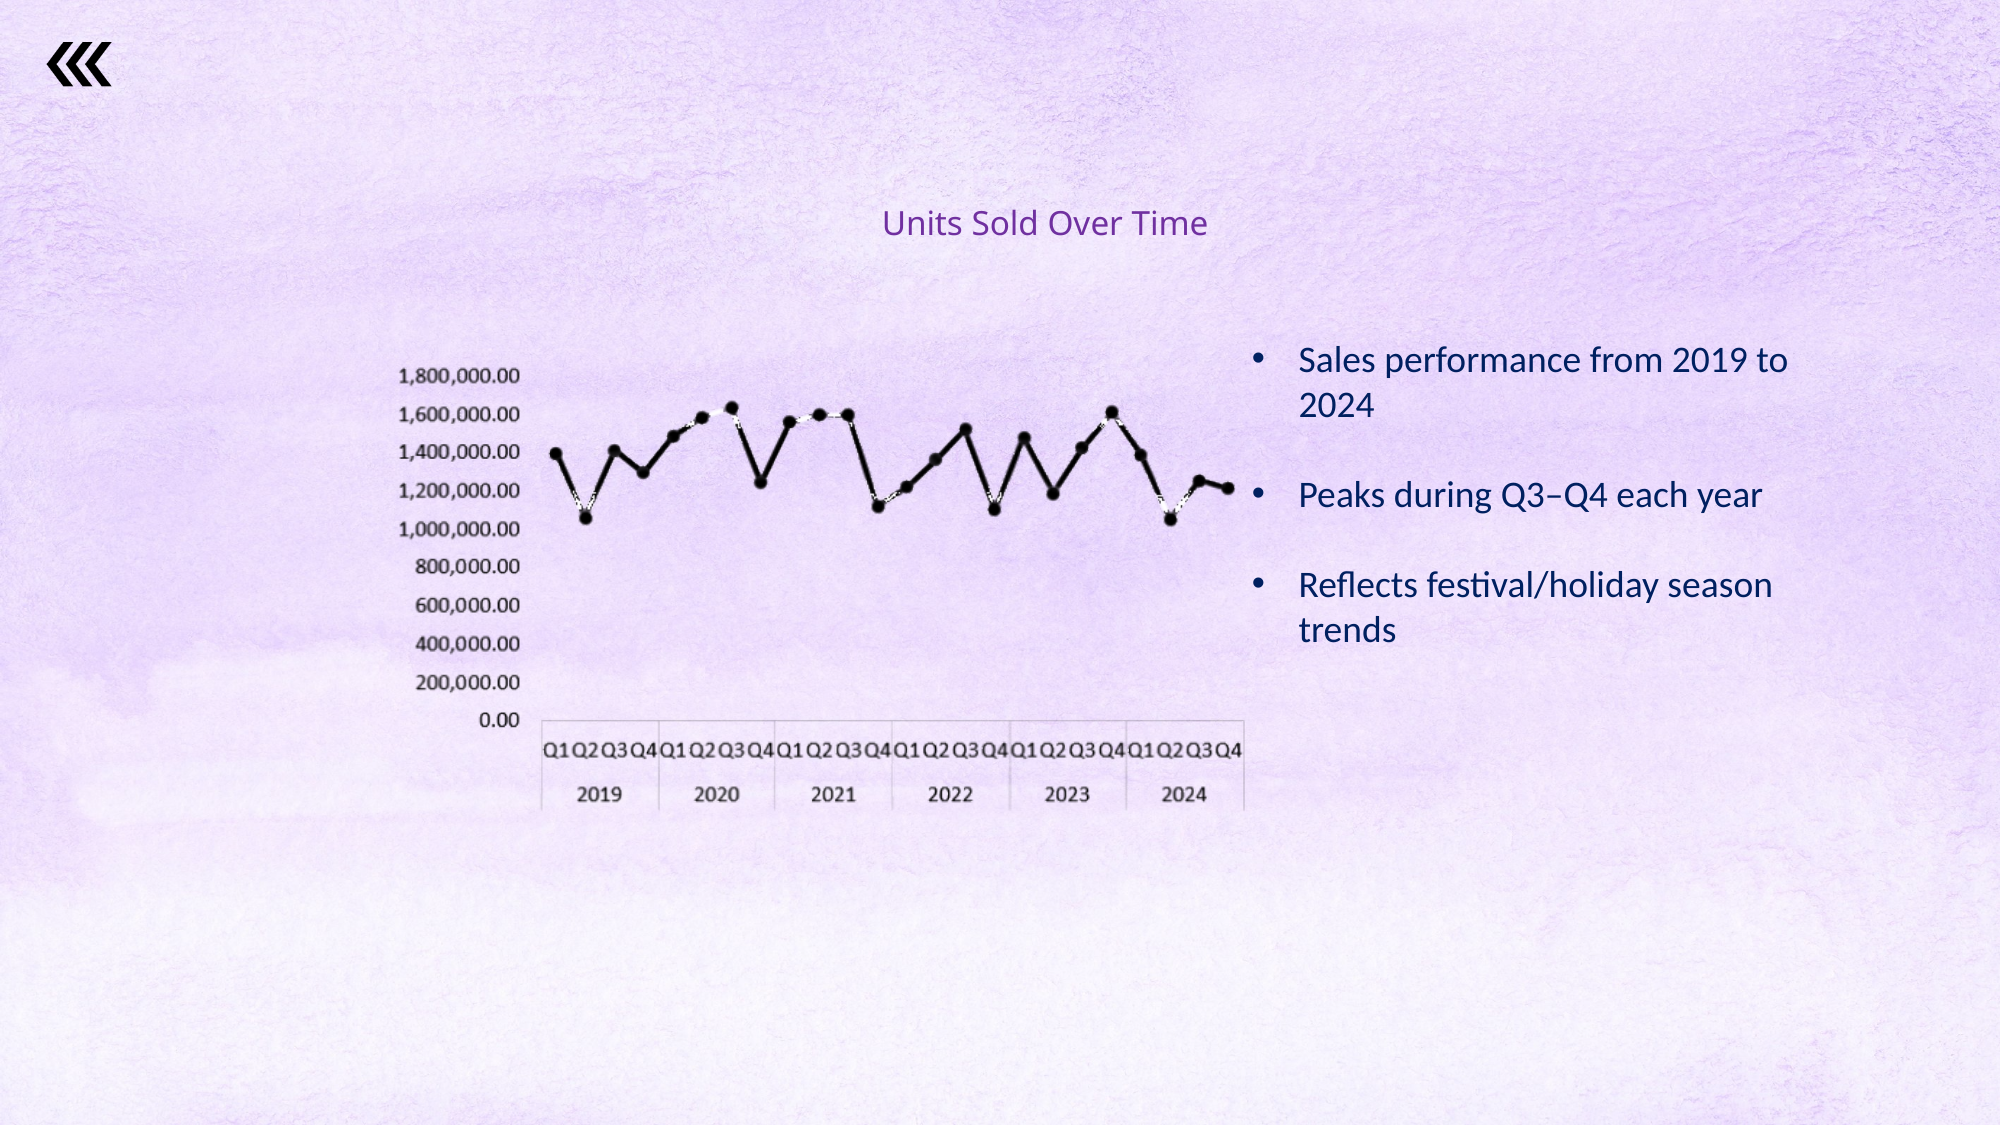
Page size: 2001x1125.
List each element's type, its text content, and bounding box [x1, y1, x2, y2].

picture [40, 26, 117, 103]
text_box Sales performance from 2019 to 2024 Peaks during Q3–Q4 each year Reflects festival/holiday season trends [1378, 327, 1878, 658]
picture [356, 327, 1378, 839]
text_box Units Sold Over Time [867, 194, 1336, 268]
